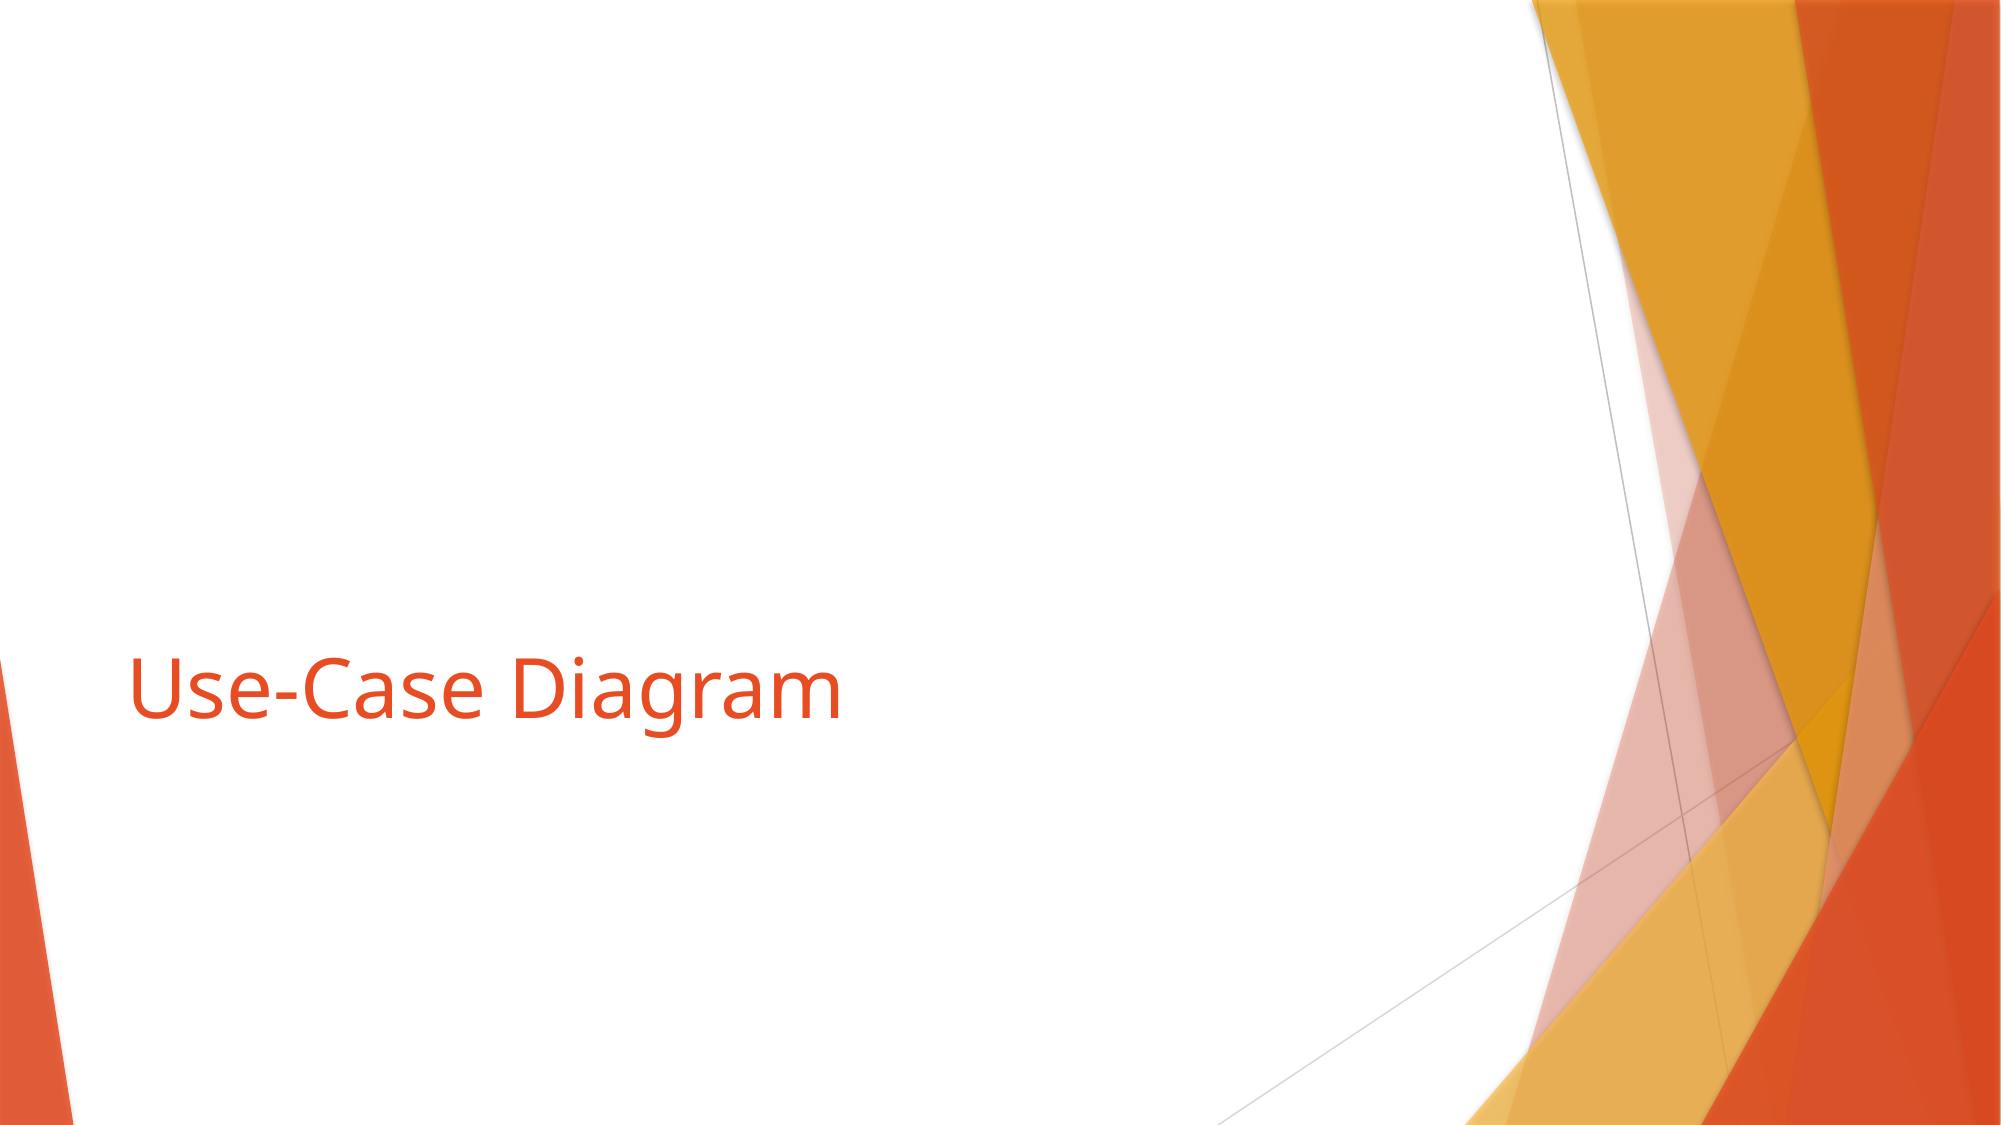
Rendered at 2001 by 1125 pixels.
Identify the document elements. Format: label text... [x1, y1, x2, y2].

title Use-Case Diagram [111, 443, 1522, 743]
